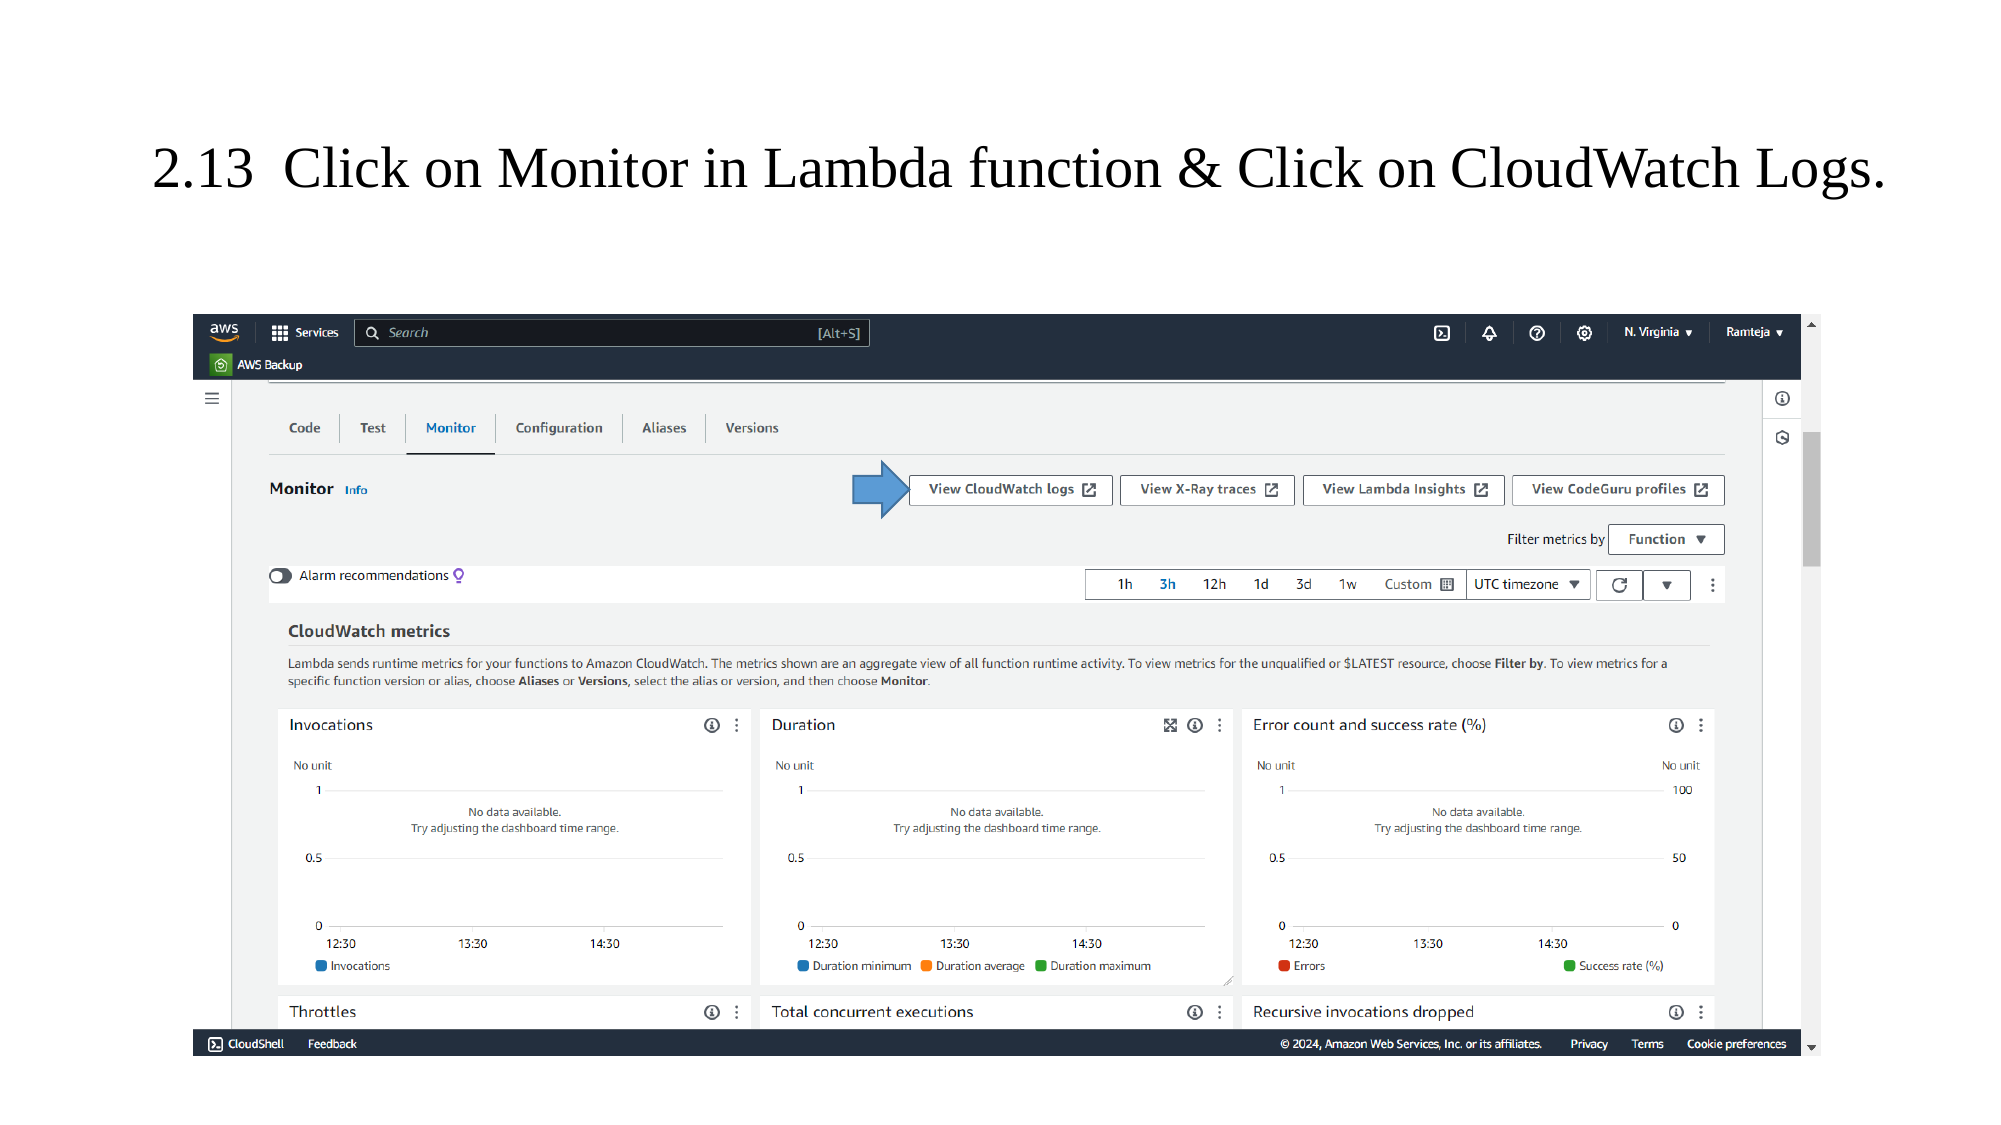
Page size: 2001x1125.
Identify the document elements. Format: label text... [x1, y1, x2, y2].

picture [193, 314, 1821, 1056]
title 2.13 Click on Monitor in Lambda function & Click on CloudWatch Logs. [137, 59, 1919, 278]
